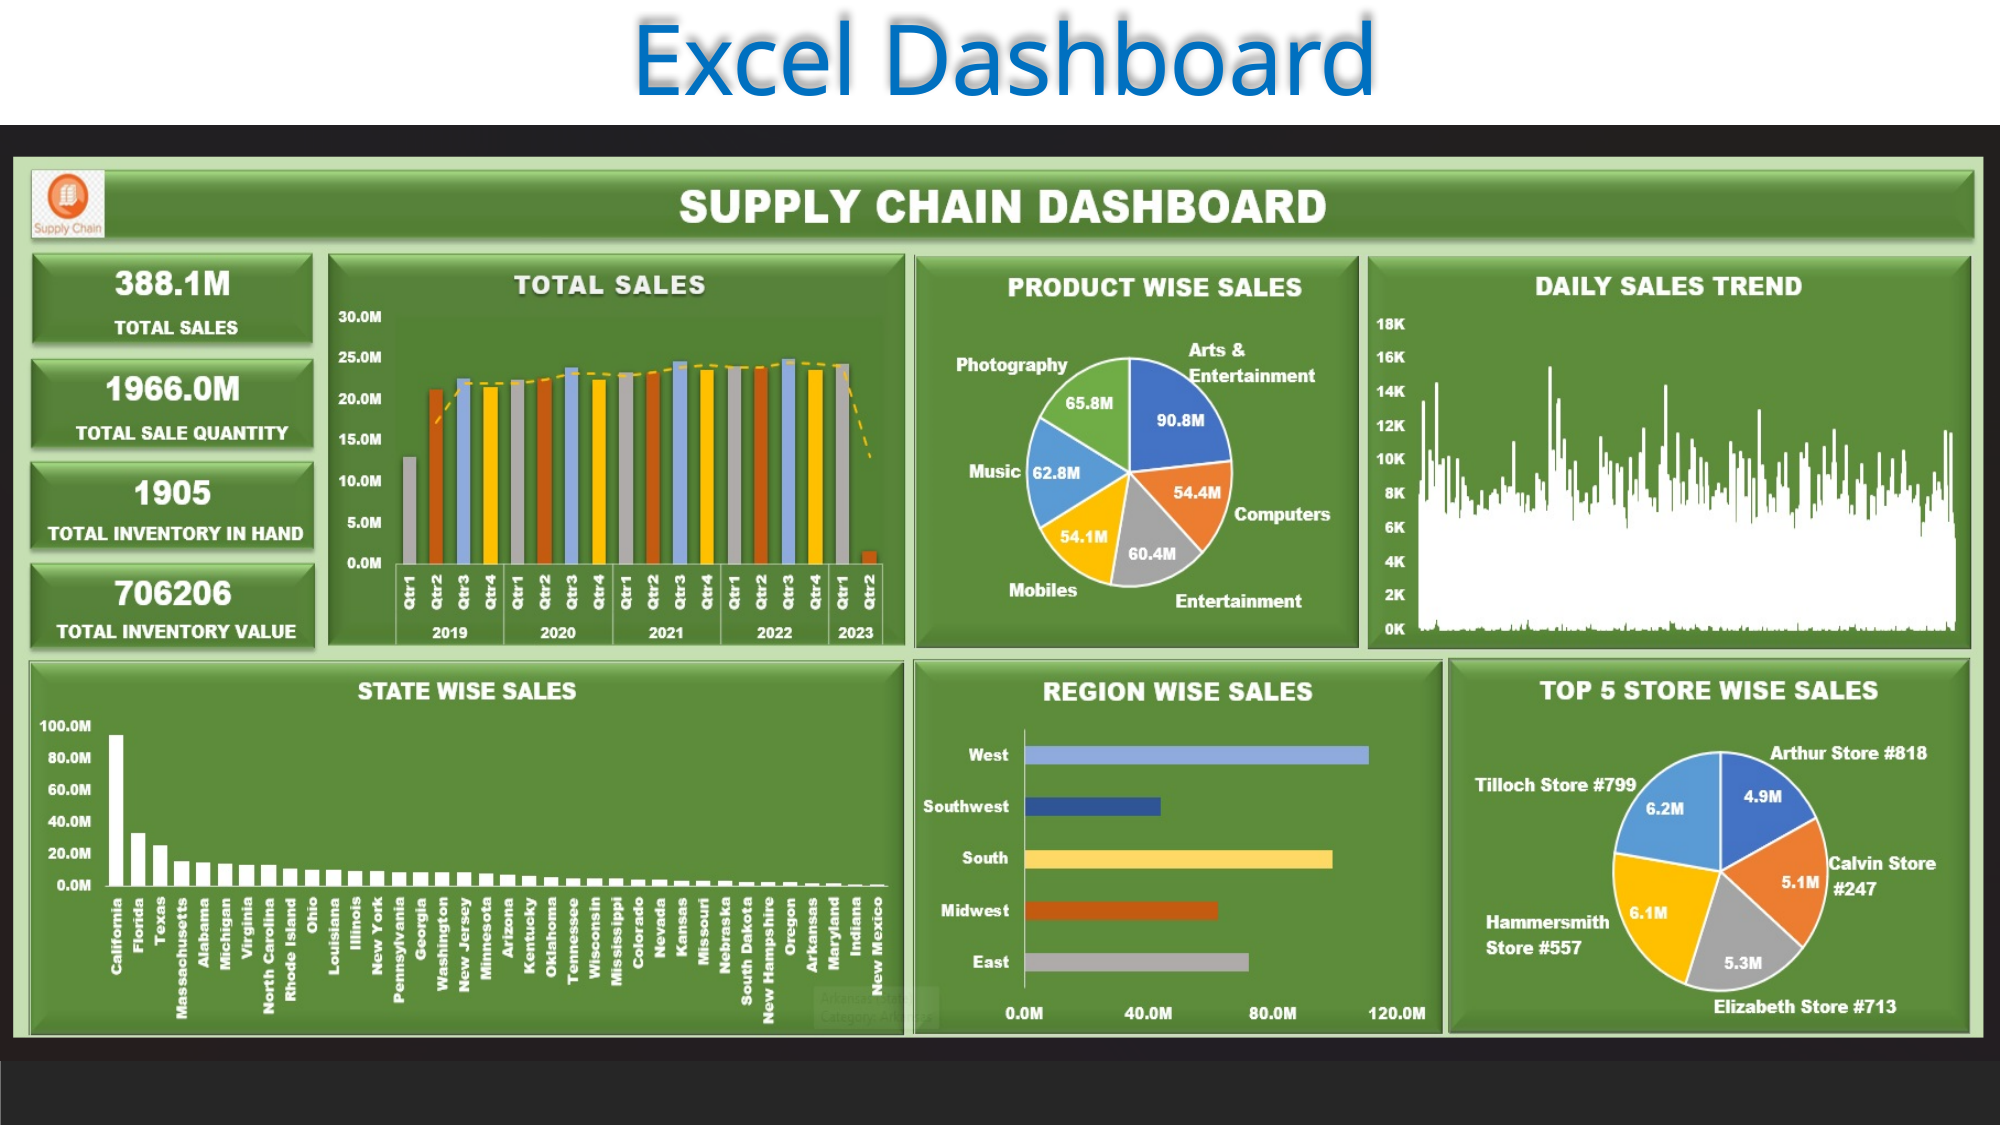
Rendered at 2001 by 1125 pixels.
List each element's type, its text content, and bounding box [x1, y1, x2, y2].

title Excel Dashboard [180, 0, 1830, 121]
picture [0, 125, 2000, 1062]
